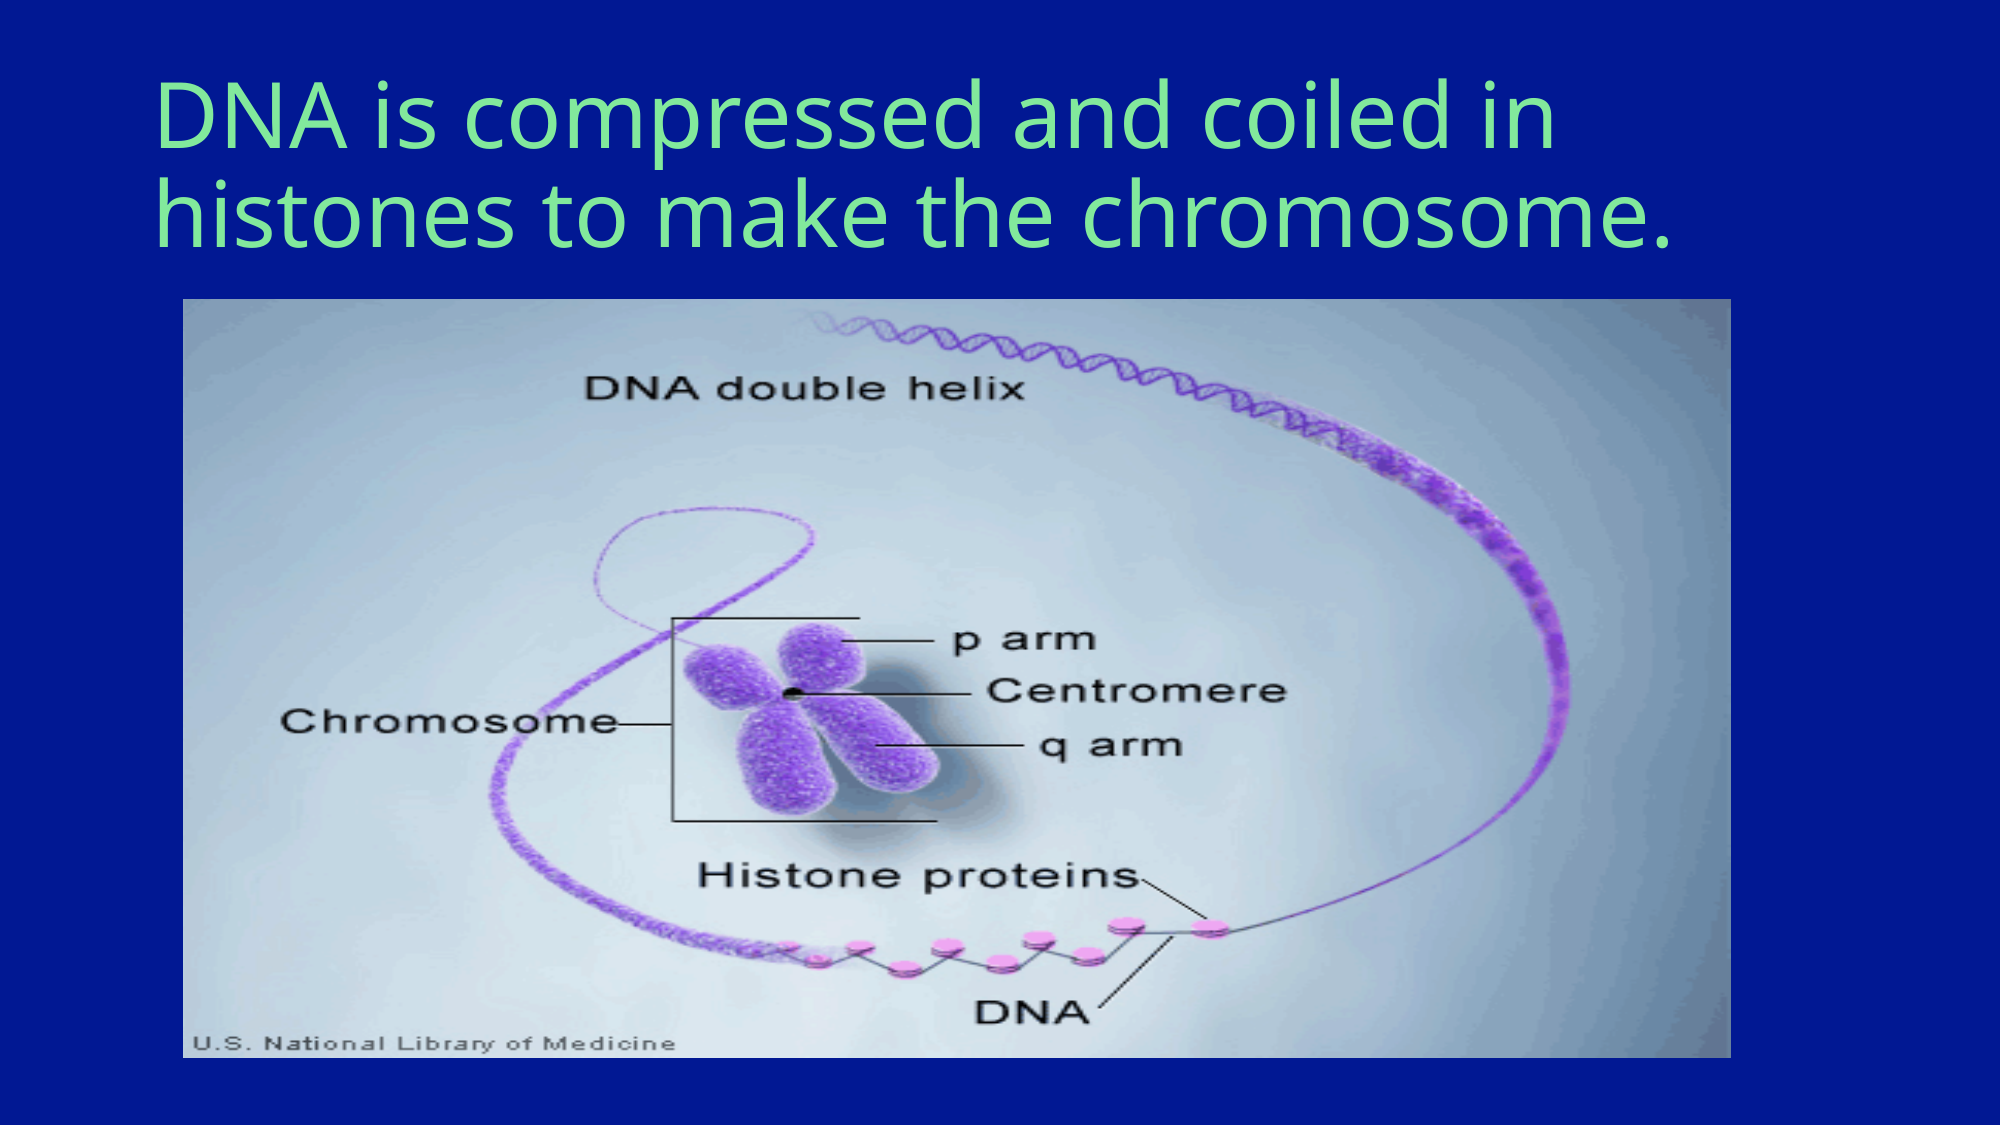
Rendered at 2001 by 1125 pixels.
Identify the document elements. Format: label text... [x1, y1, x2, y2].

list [183, 299, 1731, 1058]
title DNA is compressed and coiled in histones to make the chromosome. [137, 59, 1863, 278]
